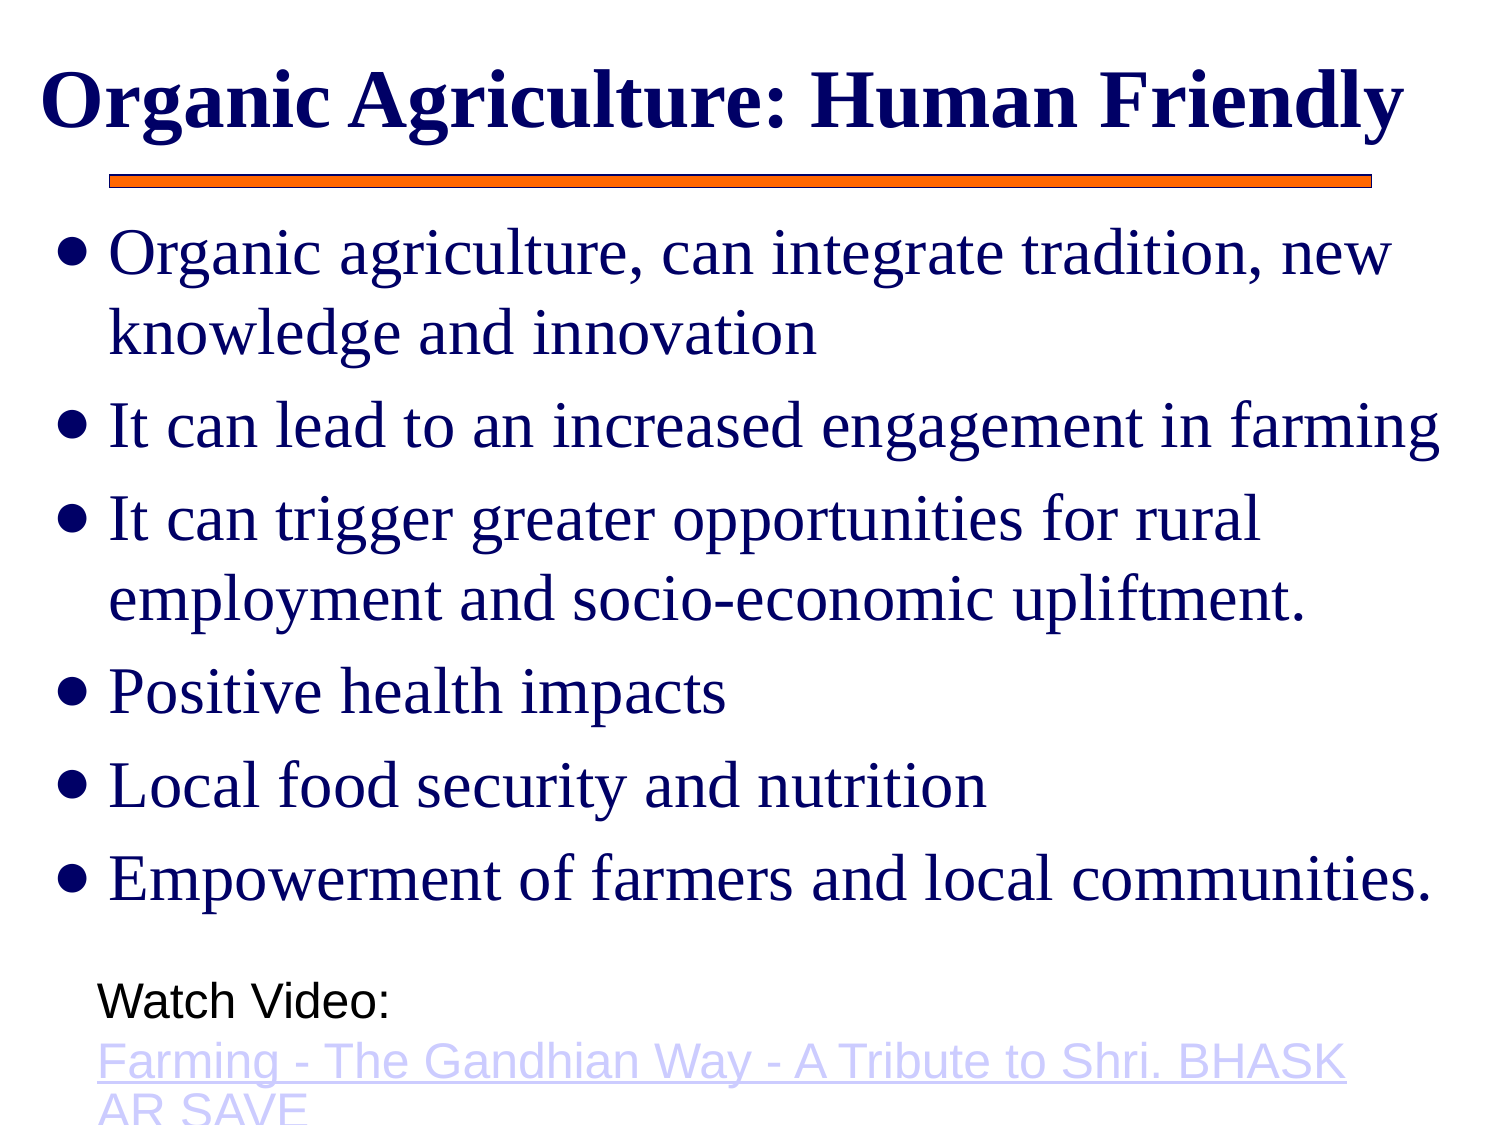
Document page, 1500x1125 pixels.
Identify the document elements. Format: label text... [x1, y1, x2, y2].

text_box Watch Video: Farming - The Gandhian Way - A Tribute to Shri. BHASKAR SAVE (12 min) [81, 960, 1371, 1098]
title Organic Agriculture: Human Friendly [24, 12, 1438, 175]
list Organic agriculture, can integrate tradition, new knowledge and innovation It can lead to an increased engagement in farming It can trigger greater opportunities for rural employment and socio-economic upliftment. Positive health impacts Local food security and nutrition Empowerment of farmers and local communities. [37, 200, 1463, 1063]
